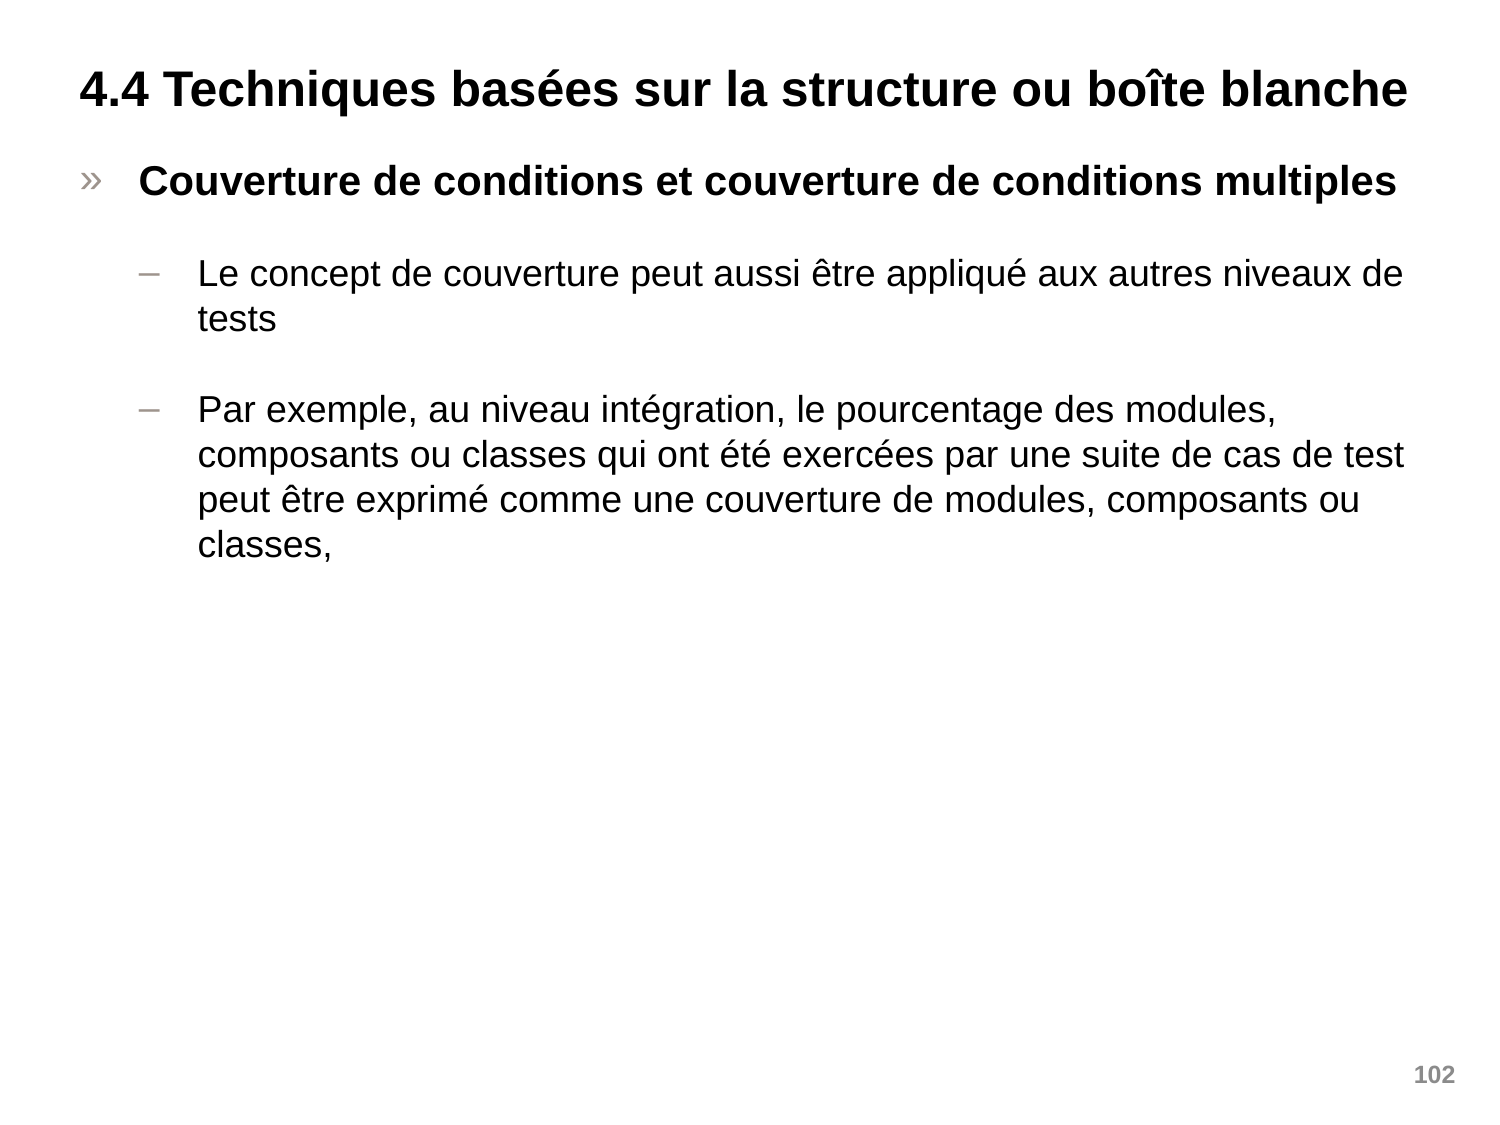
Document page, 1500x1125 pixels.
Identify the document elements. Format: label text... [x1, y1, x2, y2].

slide_number 102 [1396, 1058, 1456, 1088]
list Couverture de conditions et couverture de conditions multiples Le concept de couverture peut aussi être appliqué aux autres niveaux de tests Par exemple, au niveau intégration, le pourcentage des modules, composants ou classes qui ont été exercées par une suite de cas de test peut être exprimé comme une couverture de modules, composants ou classes, [79, 153, 1456, 1051]
title 4.4 Techniques basées sur la structure ou boîte blanche [79, 55, 1456, 146]
